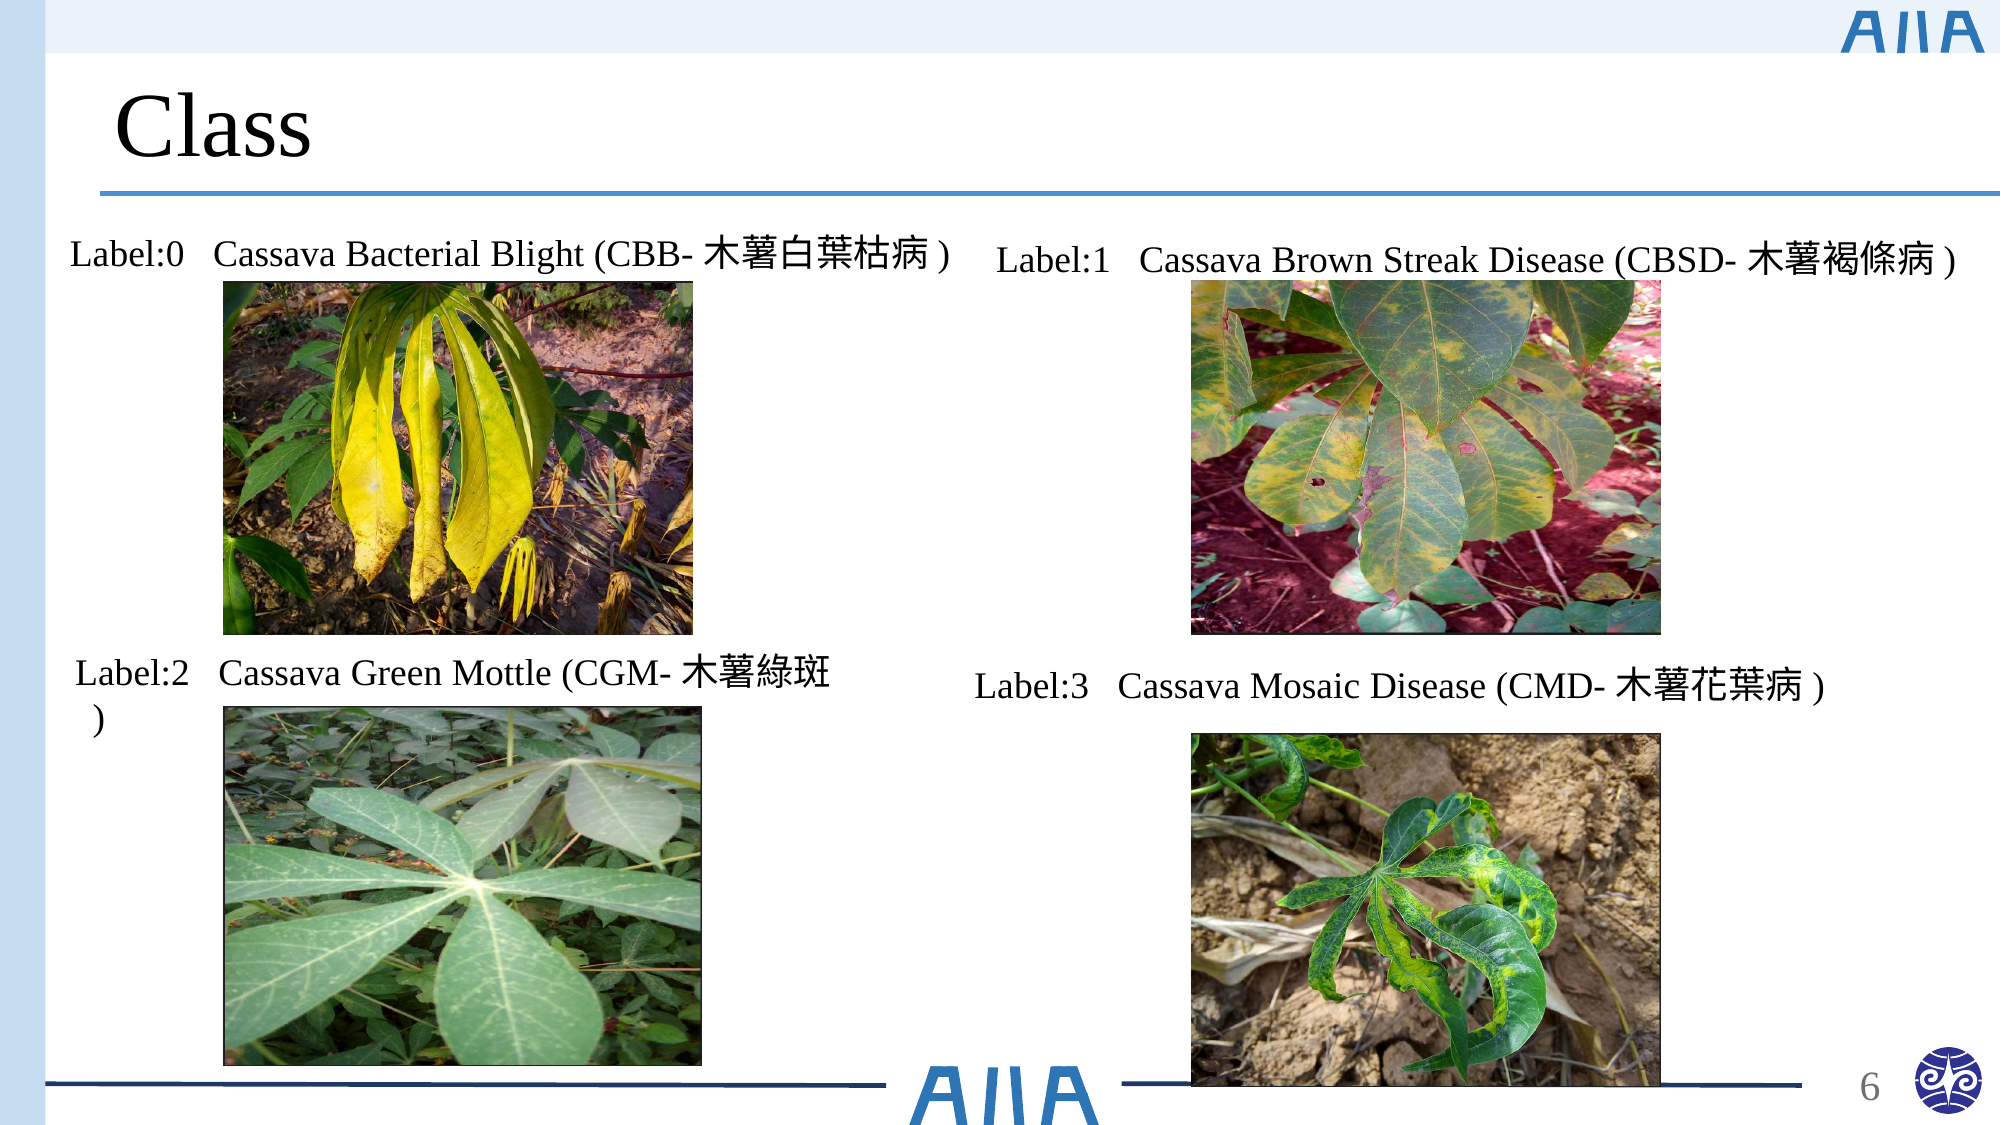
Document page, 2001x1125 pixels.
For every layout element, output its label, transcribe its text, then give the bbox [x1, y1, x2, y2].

picture [1915, 1047, 1982, 1114]
text_box Label:3 Cassava Mosaic Disease (CMD-木薯花葉病) [959, 653, 1977, 714]
title Class [99, 59, 1863, 194]
picture [1191, 733, 1661, 1087]
text_box Label:2 Cassava Green Mottle (CGM-木薯綠斑 ) [60, 640, 856, 746]
text_box Label:1 Cassava Brown Streak Disease (CBSD-木薯褐條病) [981, 227, 1984, 333]
picture [223, 281, 693, 635]
picture [1191, 280, 1661, 635]
picture [223, 706, 702, 1066]
text_box Label:0 Cassava Bacterial Blight (CBB-木薯白葉枯病) [55, 221, 965, 327]
